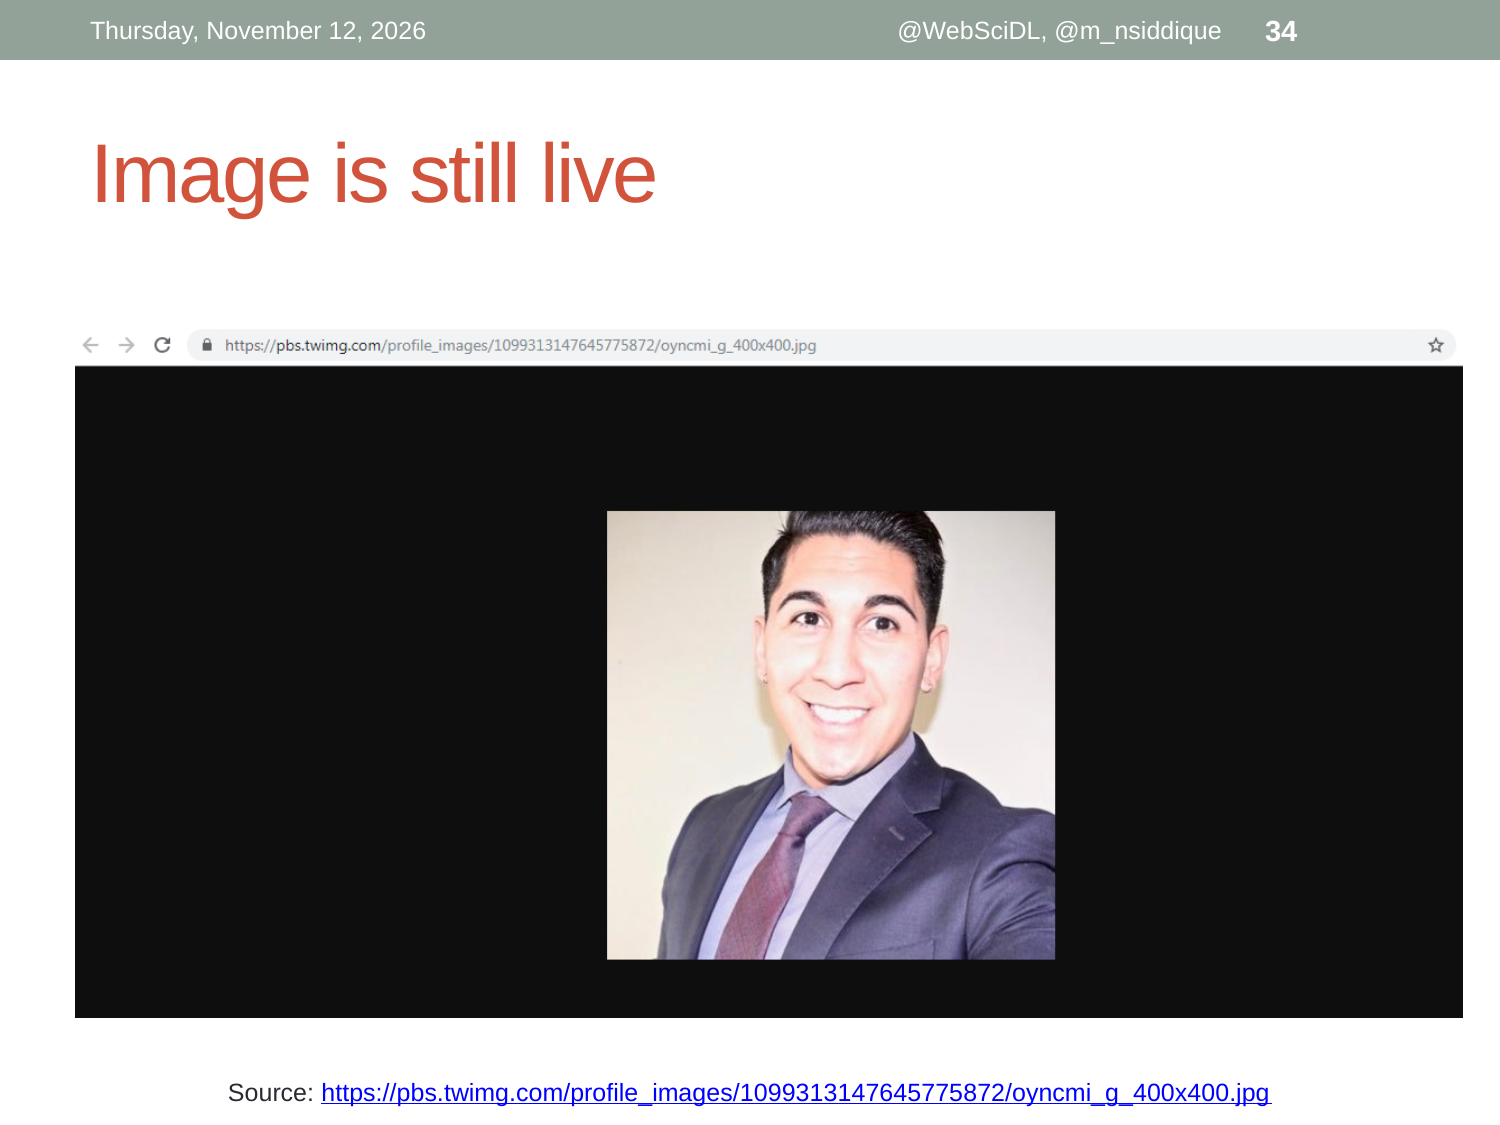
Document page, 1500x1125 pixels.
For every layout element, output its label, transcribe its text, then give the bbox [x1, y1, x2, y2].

footer @WebSciDL, @m_nsiddique [562, 3, 1238, 57]
text_box Source: https://pbs.twimg.com/profile_images/1099313147645775872/oyncmi_g_400x400.jpg [18, 1069, 1482, 1125]
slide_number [75, 3, 550, 57]
slide_number 34 [1250, 3, 1425, 57]
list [74, 326, 1463, 1018]
title Image is still live [75, 87, 1425, 250]
